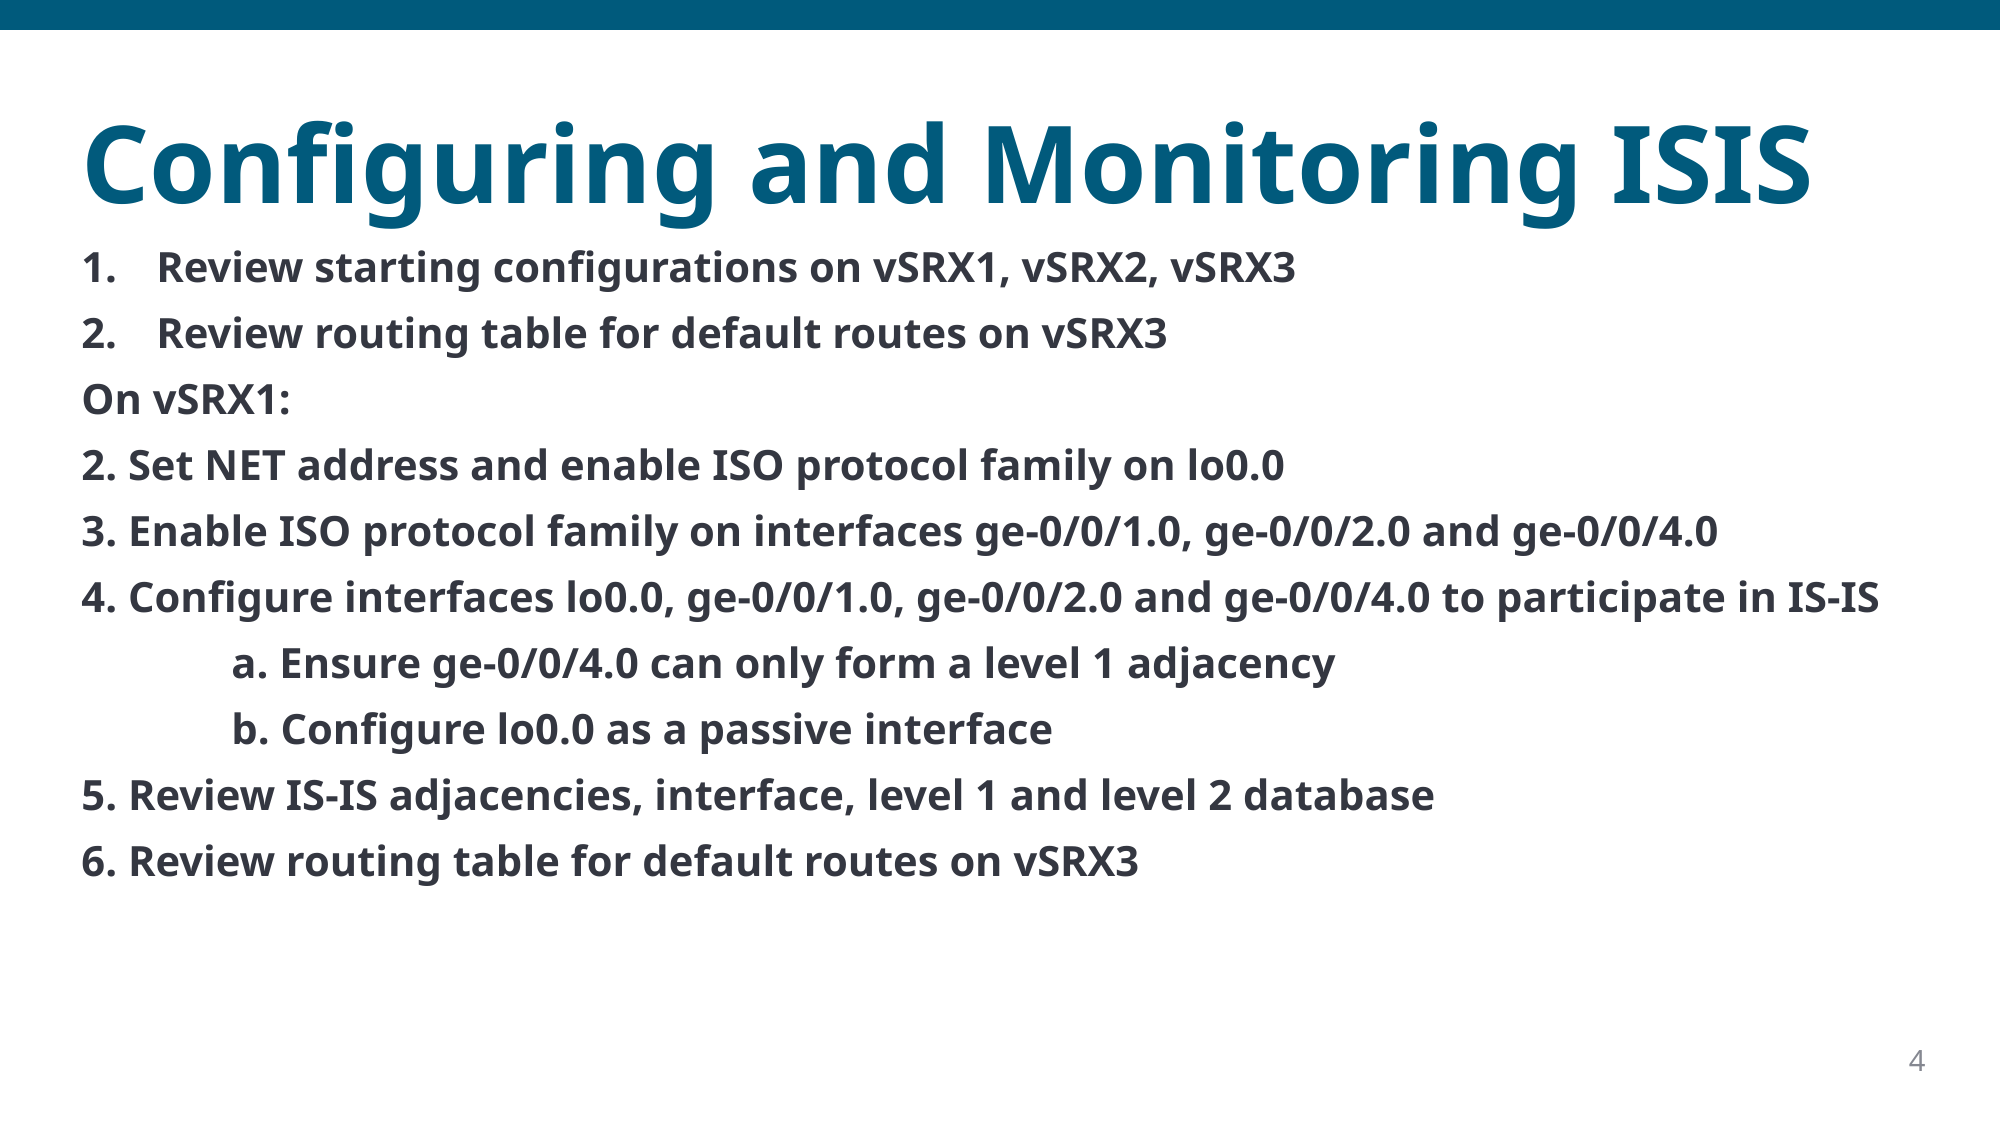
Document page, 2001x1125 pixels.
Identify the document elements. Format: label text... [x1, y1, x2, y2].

title Configuring and Monitoring ISIS [66, 59, 1977, 278]
list Review starting configurations on vSRX1, vSRX2, vSRX3 Review routing table for default routes on vSRX3 On vSRX1: 2. Set NET address and enable ISO protocol family on lo0.0 3. Enable ISO protocol family on interfaces ge-0/0/1.0, ge-0/0/2.0 and ge-0/0/4.0 4. Configure interfaces lo0.0, ge-0/0/1.0, ge-0/0/2.0 and ge-0/0/4.0 to participate in IS-IS a. Ensure ge-0/0/4.0 can only form a level 1 adjacency b. Configure lo0.0 as a passive interface 5. Review IS-IS adjacencies, interface, level 1 and level 2 database 6. Review routing table for default routes on vSRX3 [66, 239, 1922, 1034]
